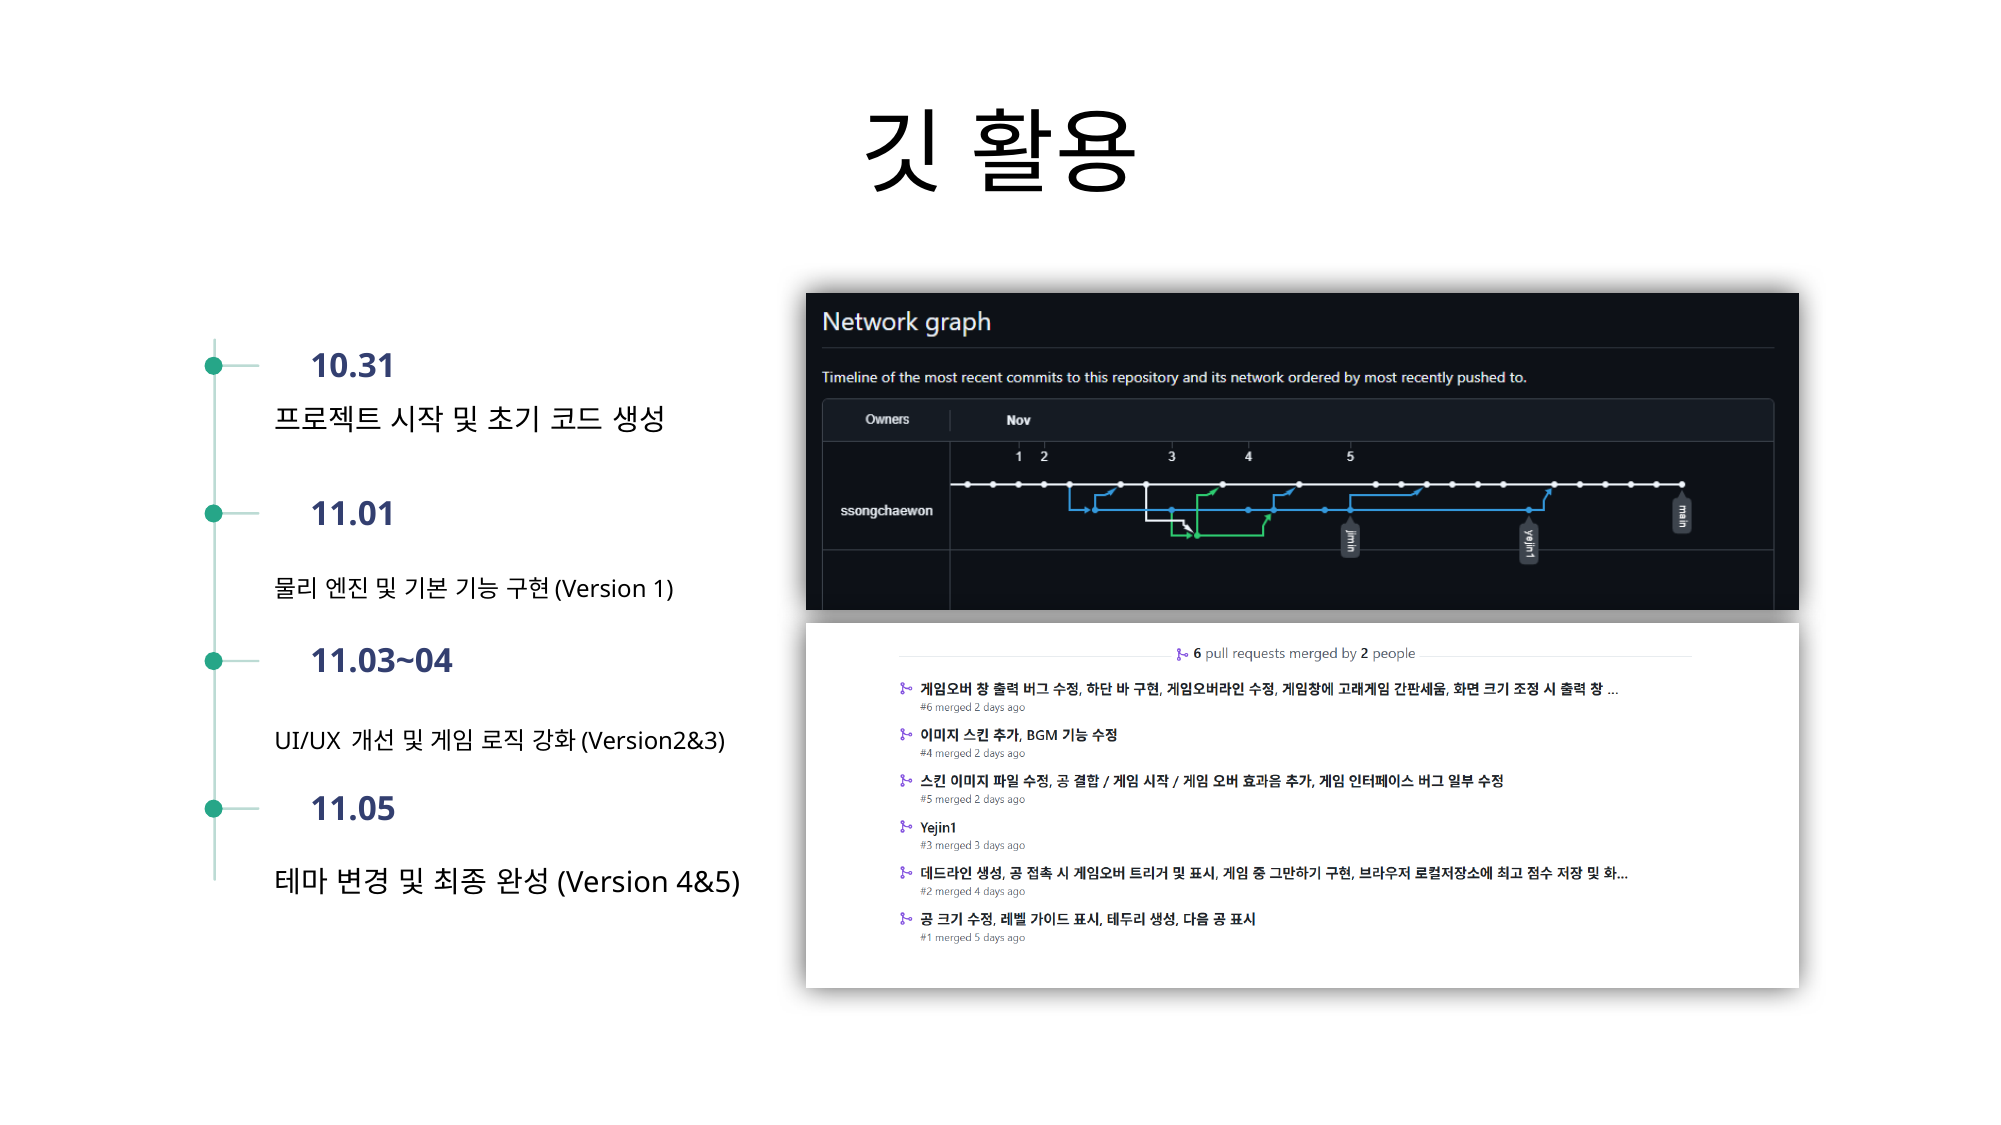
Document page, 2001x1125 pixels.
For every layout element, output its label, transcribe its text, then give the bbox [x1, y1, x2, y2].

text_box 프로젝트 시작 및 초기 코드 생성 [265, 384, 799, 453]
text_box 11.03~04 [310, 642, 613, 680]
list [805, 292, 1799, 611]
text_box 테마 변경 및 최종 완성(Version 4&5) [259, 846, 783, 915]
text_box 11.01 [310, 494, 613, 533]
picture [805, 623, 1799, 989]
text_box UI/UX 개선 및 게임 로직 강화(Version2&3) [265, 718, 783, 763]
text_box 물리 엔진 및 기본 기능 구현(Version 1) [265, 565, 799, 610]
text_box 10.31 [310, 346, 613, 385]
title 깃 활용 [99, 55, 1900, 243]
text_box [203, 338, 260, 882]
text_box 11.05 [310, 789, 613, 828]
